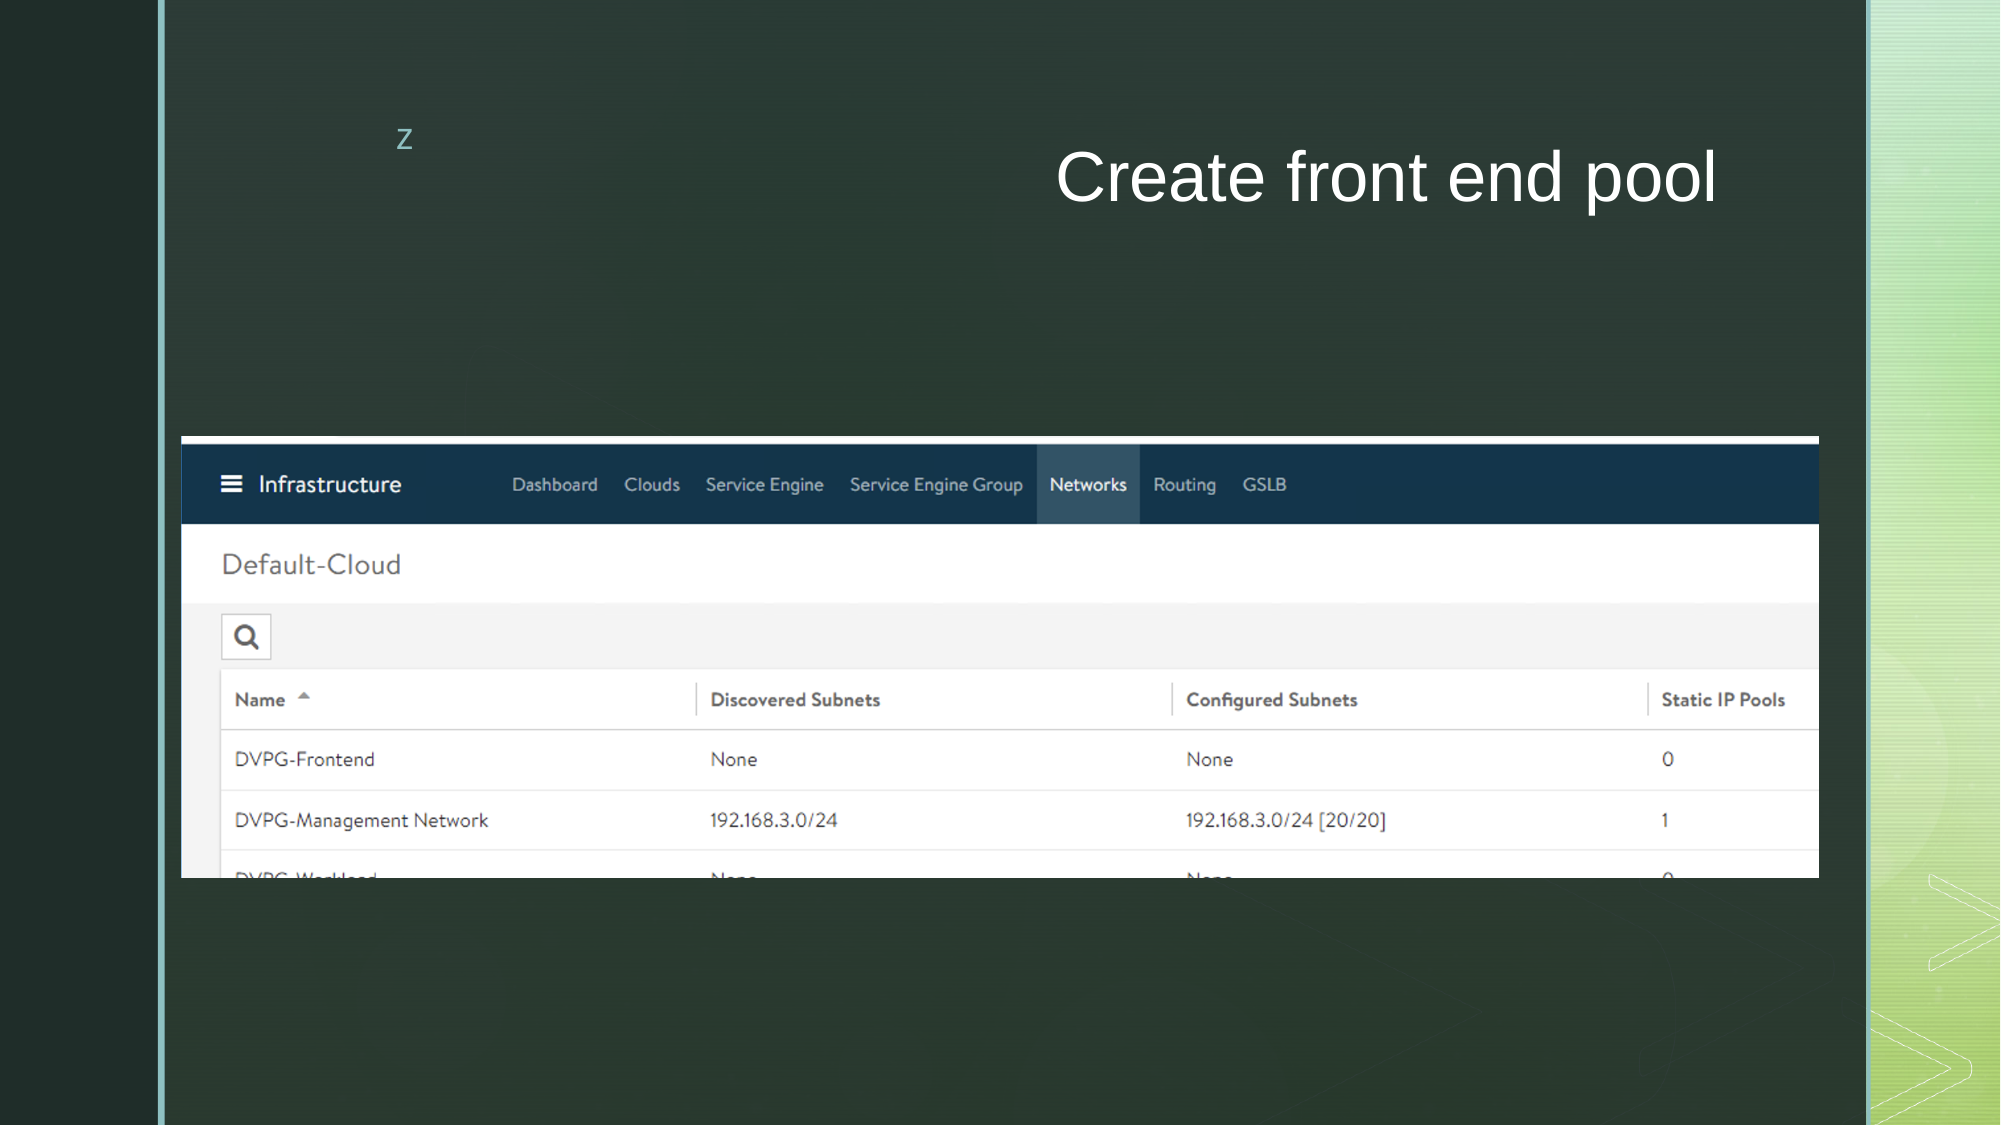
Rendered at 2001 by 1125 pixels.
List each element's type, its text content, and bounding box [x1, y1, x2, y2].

title Create front end pool [428, 132, 1734, 310]
picture [1871, 0, 2001, 1125]
picture [181, 435, 1819, 878]
